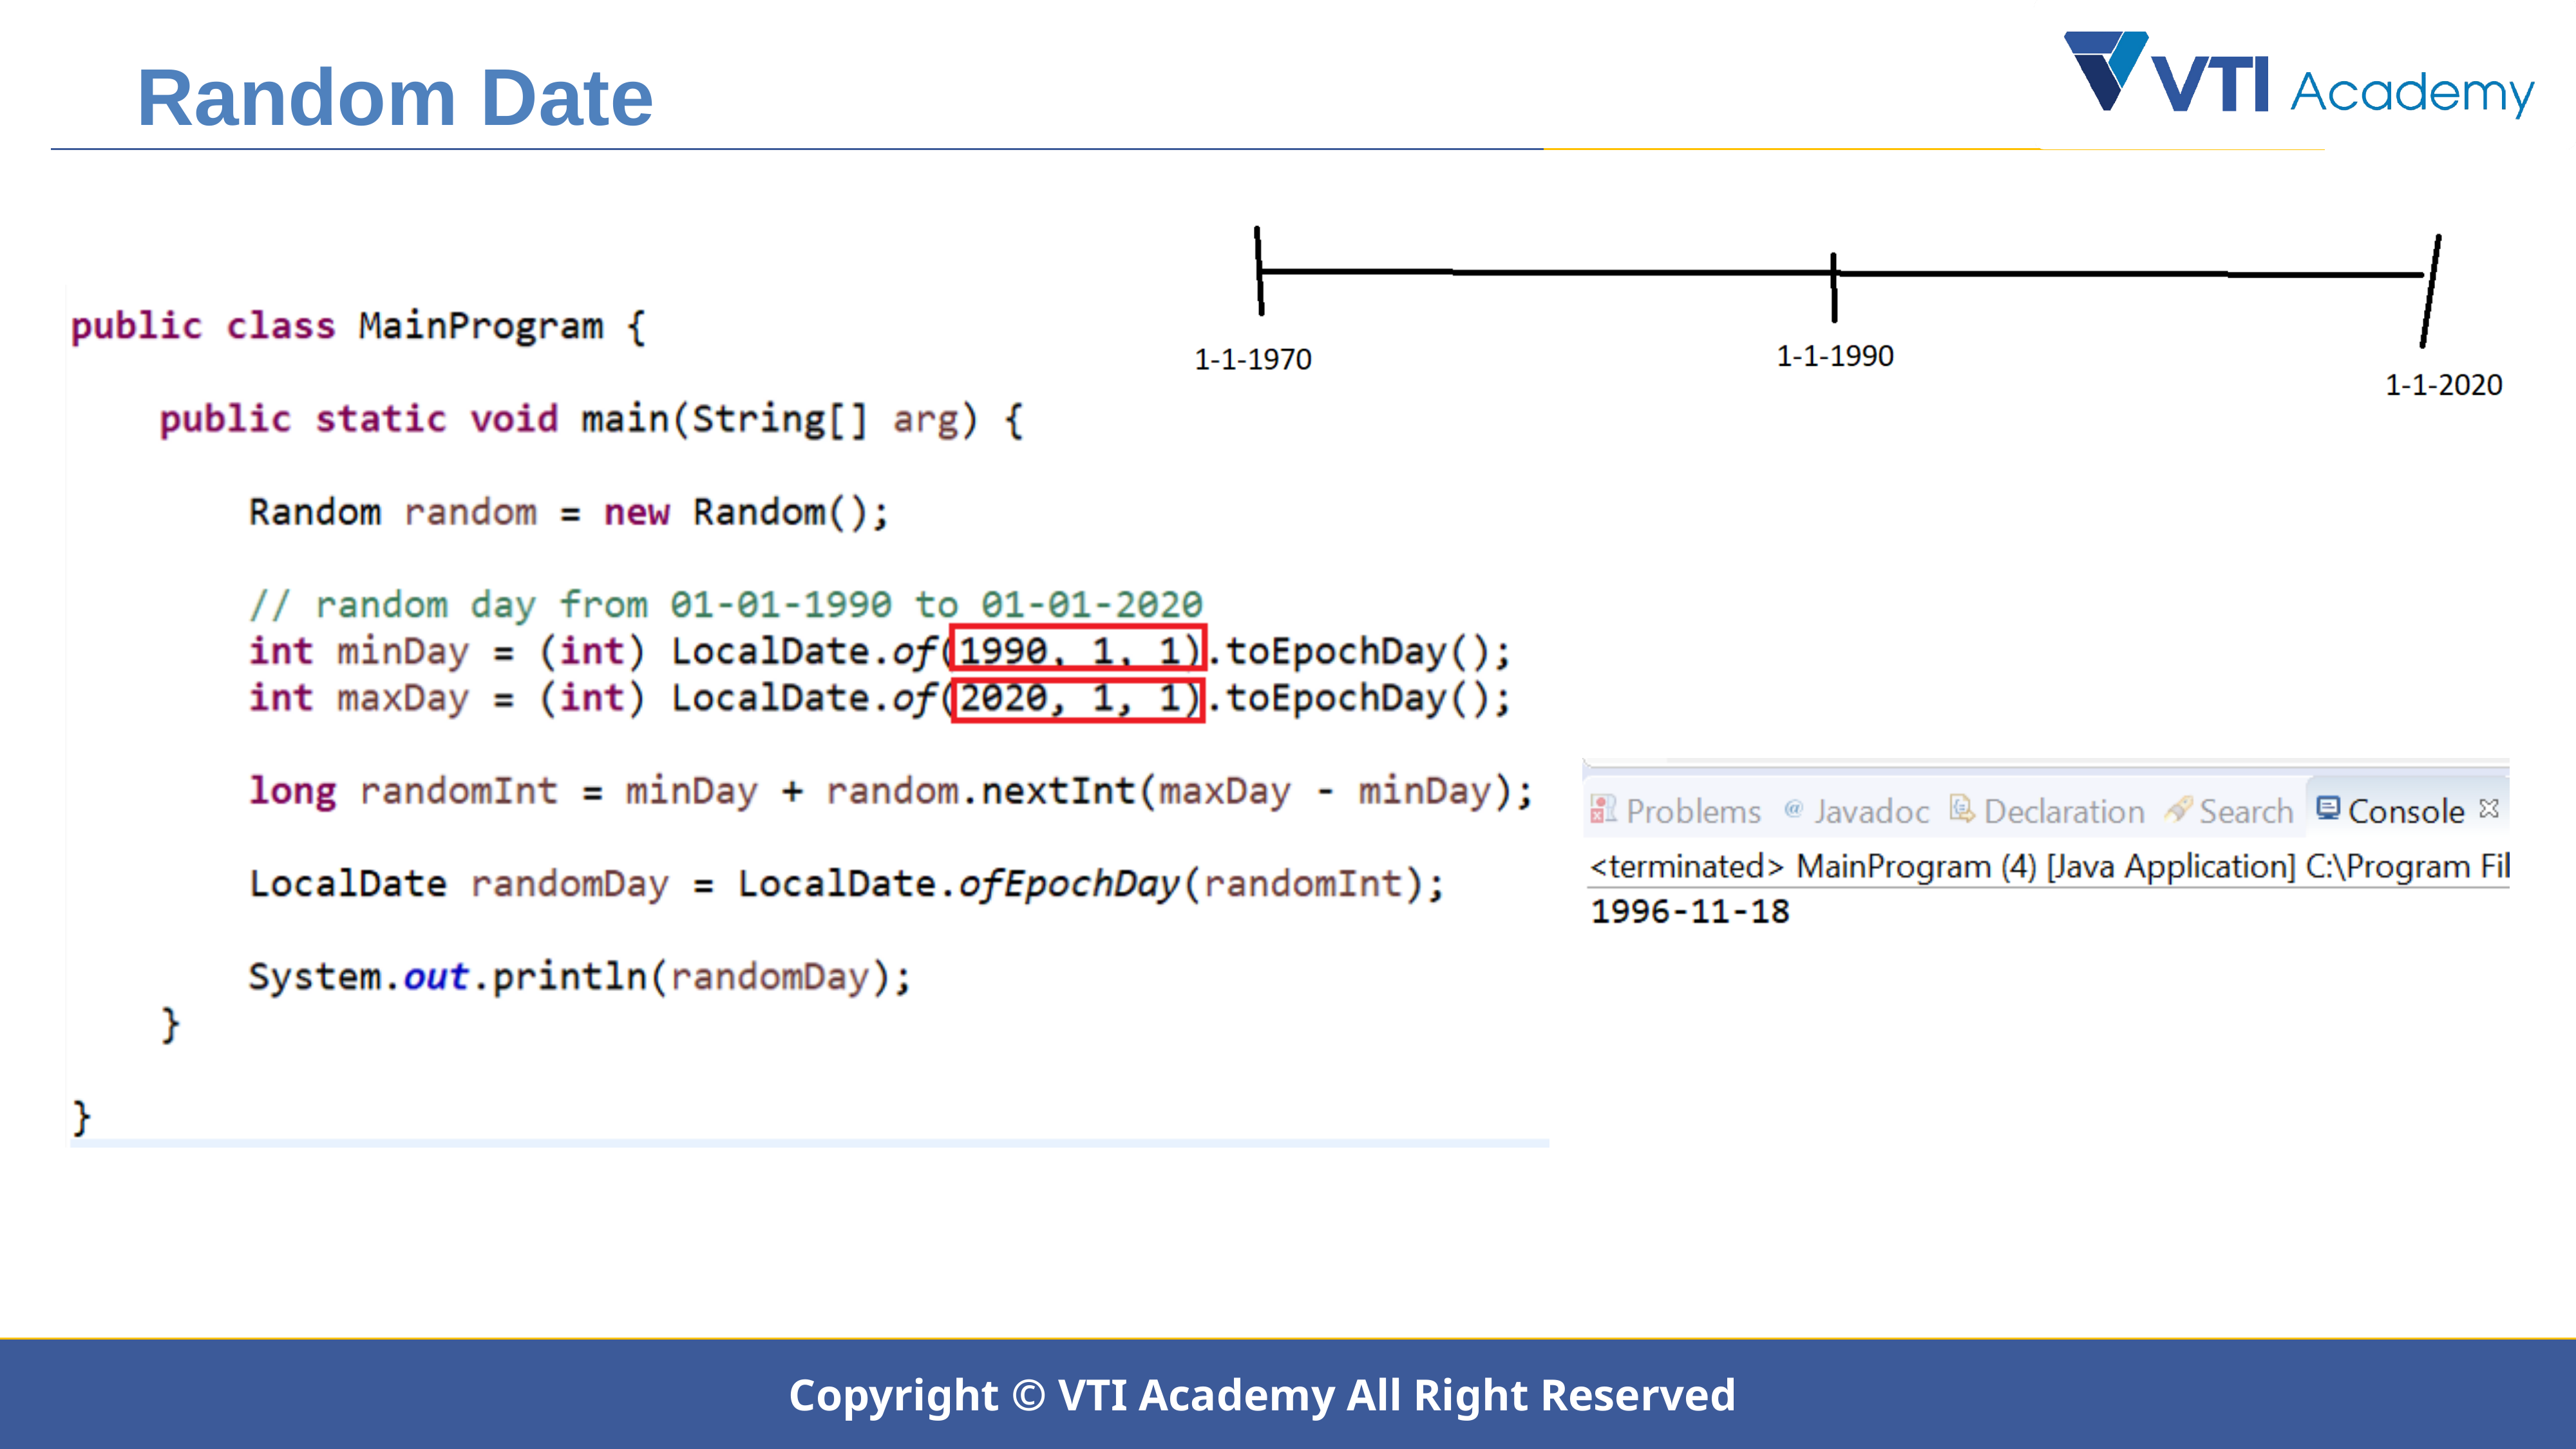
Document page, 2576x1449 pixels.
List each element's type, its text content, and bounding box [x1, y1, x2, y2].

text_box Random Date [126, 60, 1171, 126]
picture [1582, 757, 2510, 954]
picture [65, 214, 2541, 1148]
picture [2034, 0, 2576, 149]
